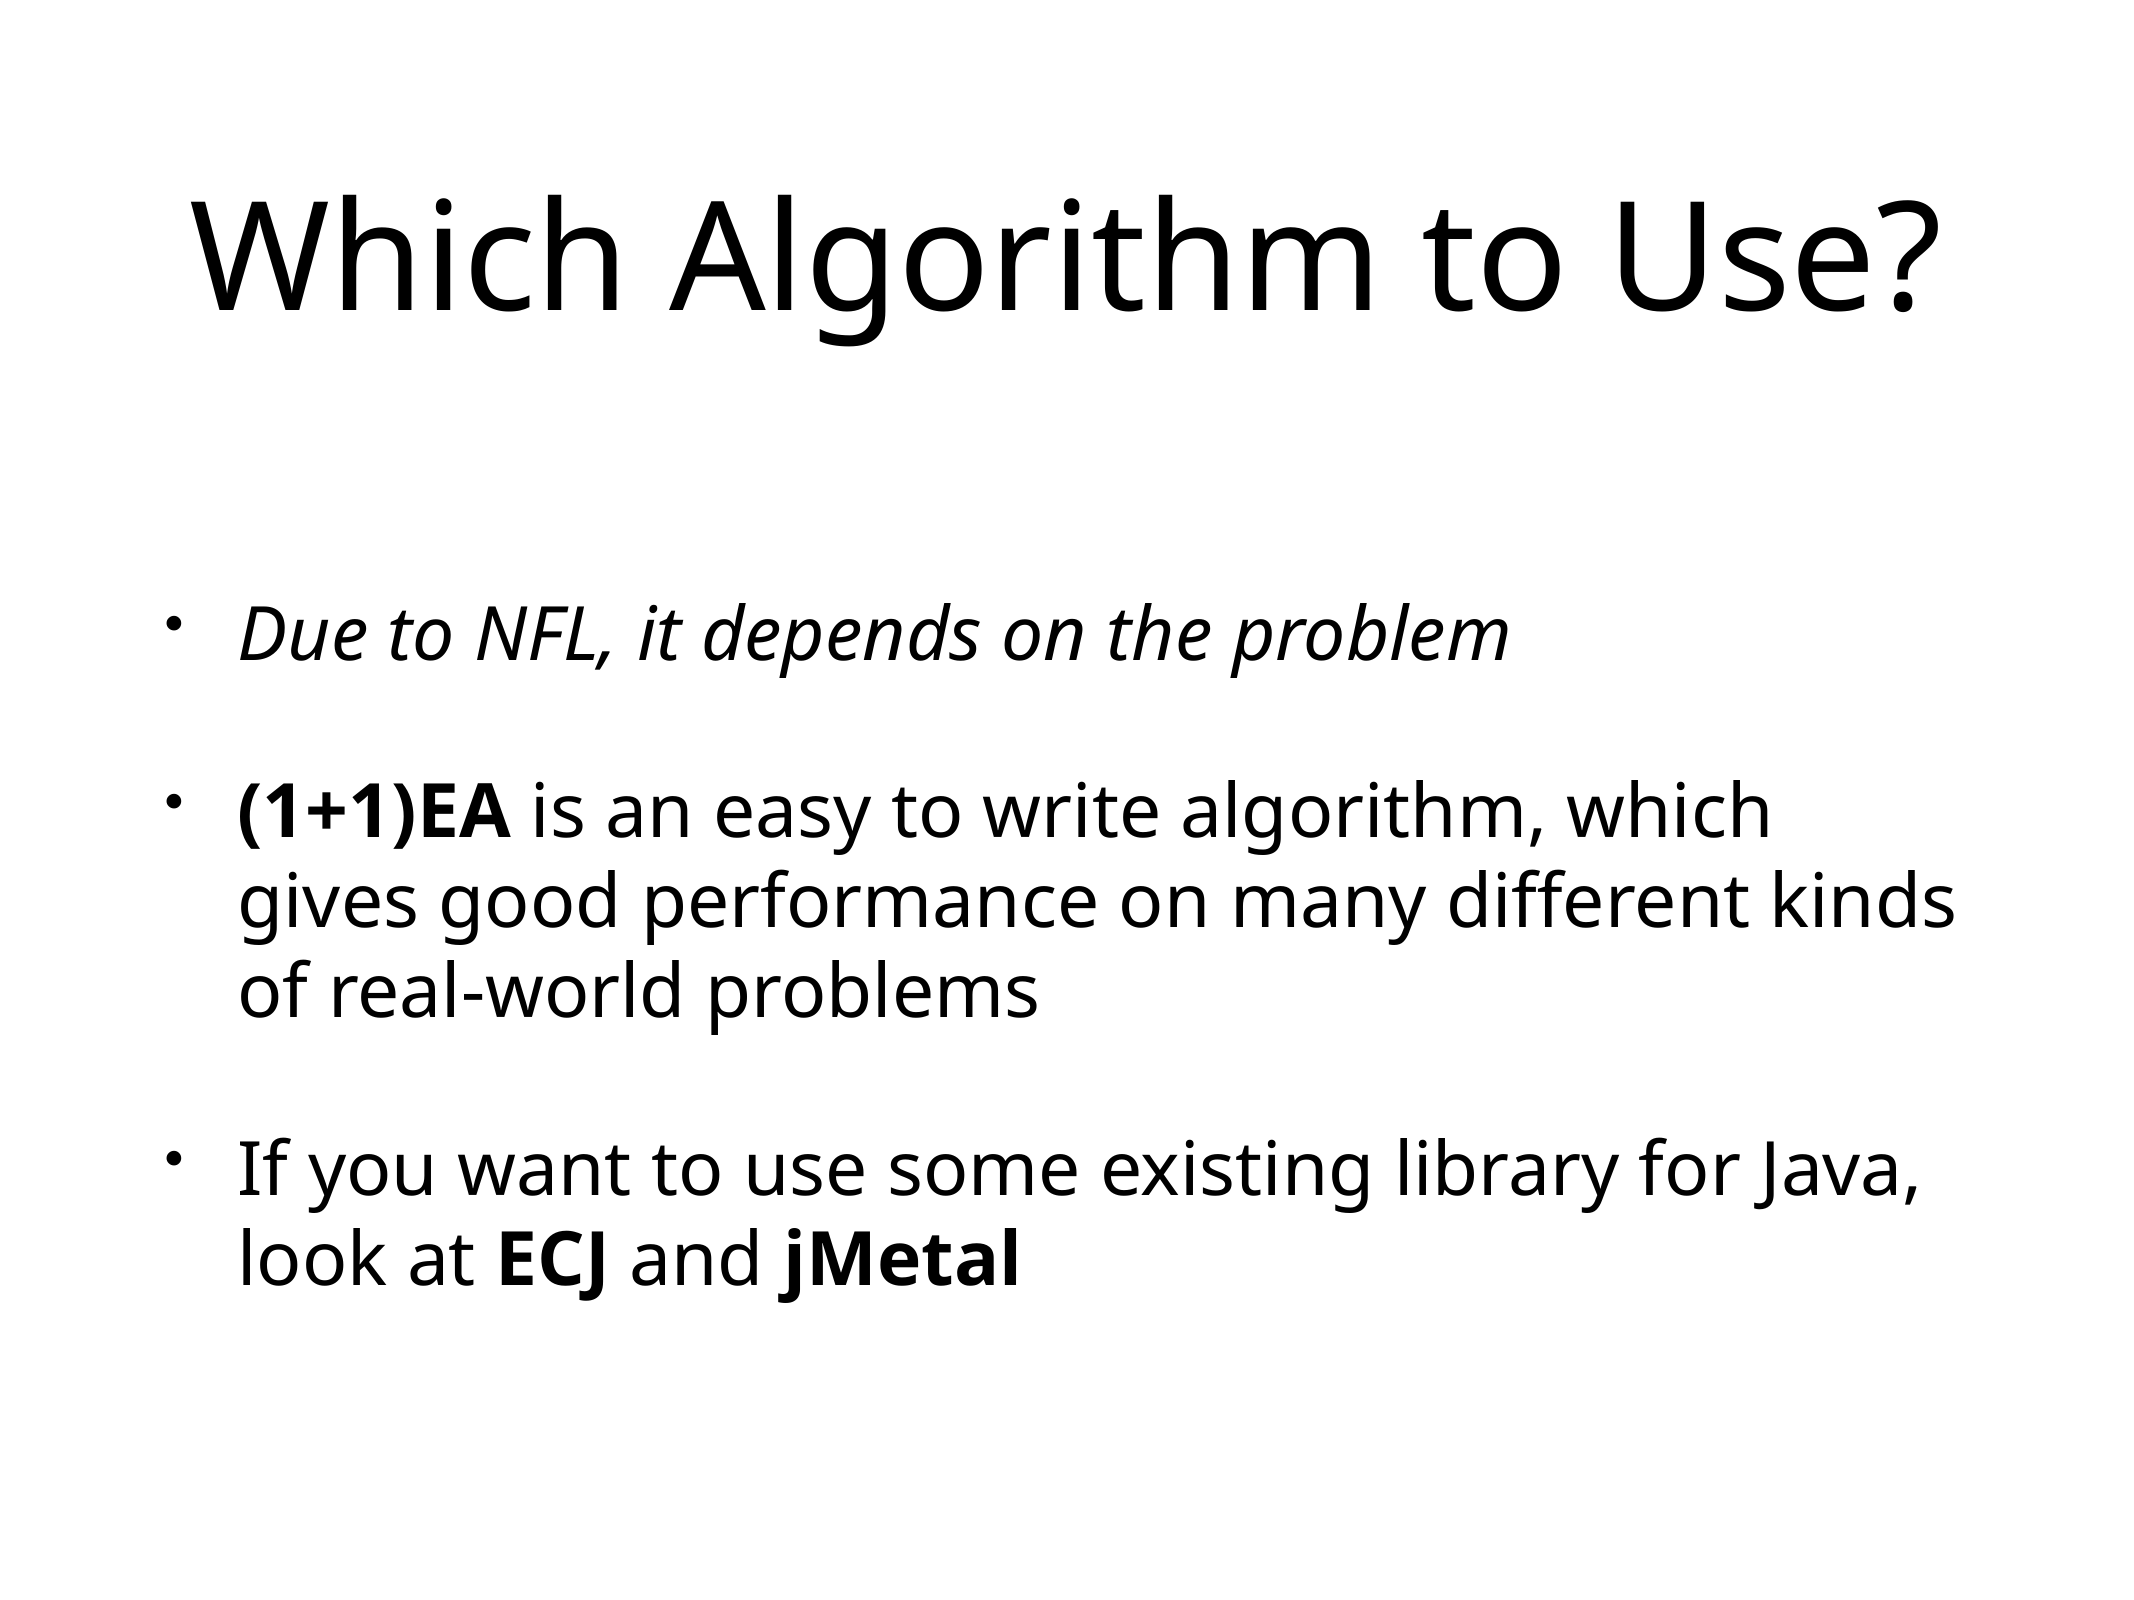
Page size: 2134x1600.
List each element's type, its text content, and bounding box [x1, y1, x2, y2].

title Which Algorithm to Use? [155, 72, 1978, 426]
list Due to NFL, it depends on the problem (1+1)EA is an easy to write algorithm, which gives good performance on many different kinds of real-world problems If you want to use some existing library for Java, look at ECJ and jMetal [155, 426, 1978, 1459]
